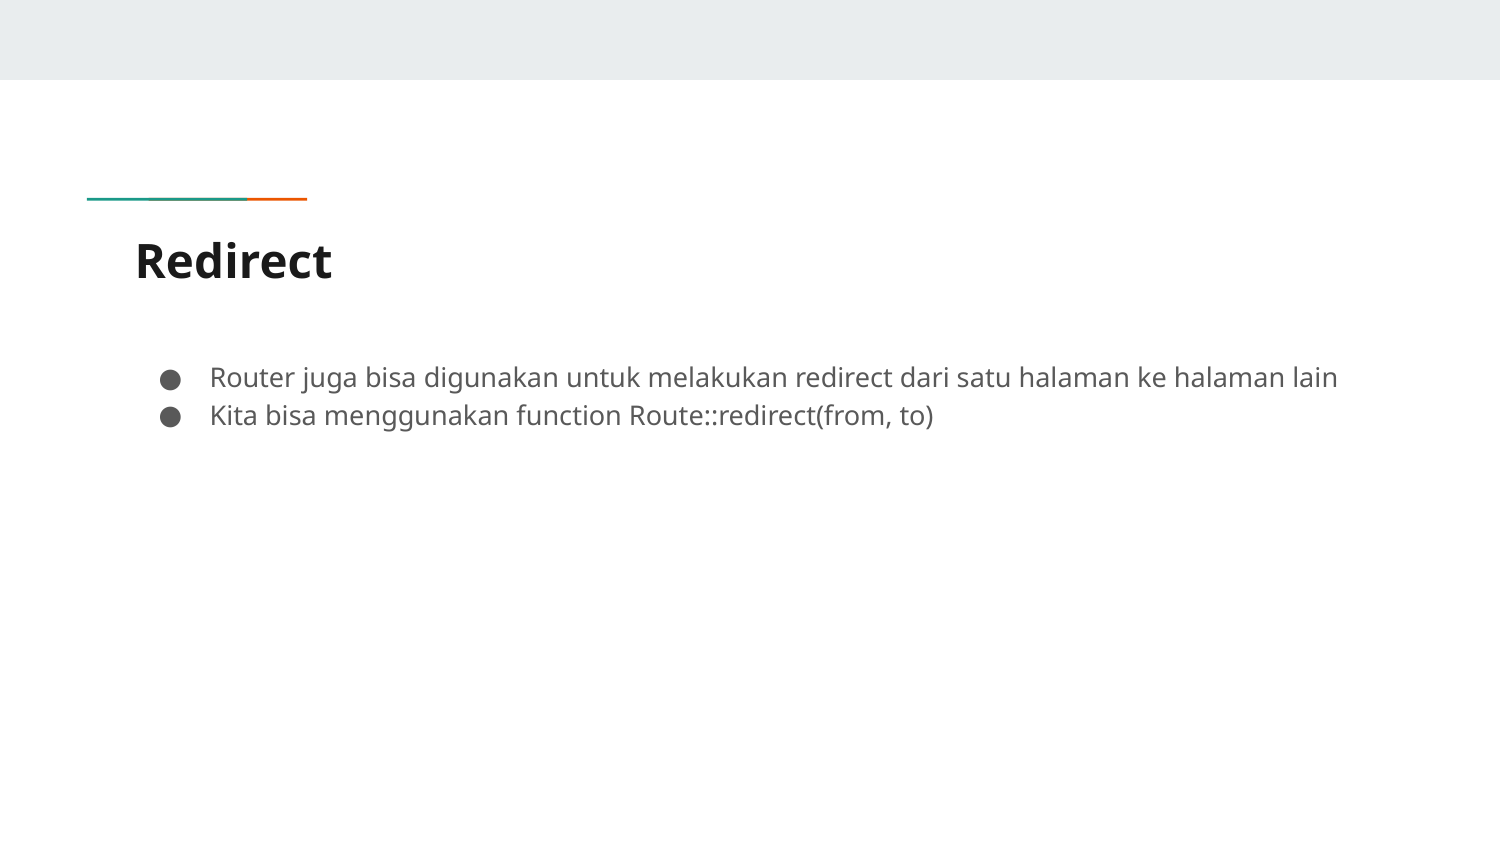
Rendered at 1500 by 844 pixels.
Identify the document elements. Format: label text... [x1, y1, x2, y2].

title Redirect [119, 216, 1381, 305]
list Router juga bisa digunakan untuk melakukan redirect dari satu halaman ke halaman lain Kita bisa menggunakan function Route::redirect(from, to) [119, 341, 1381, 712]
